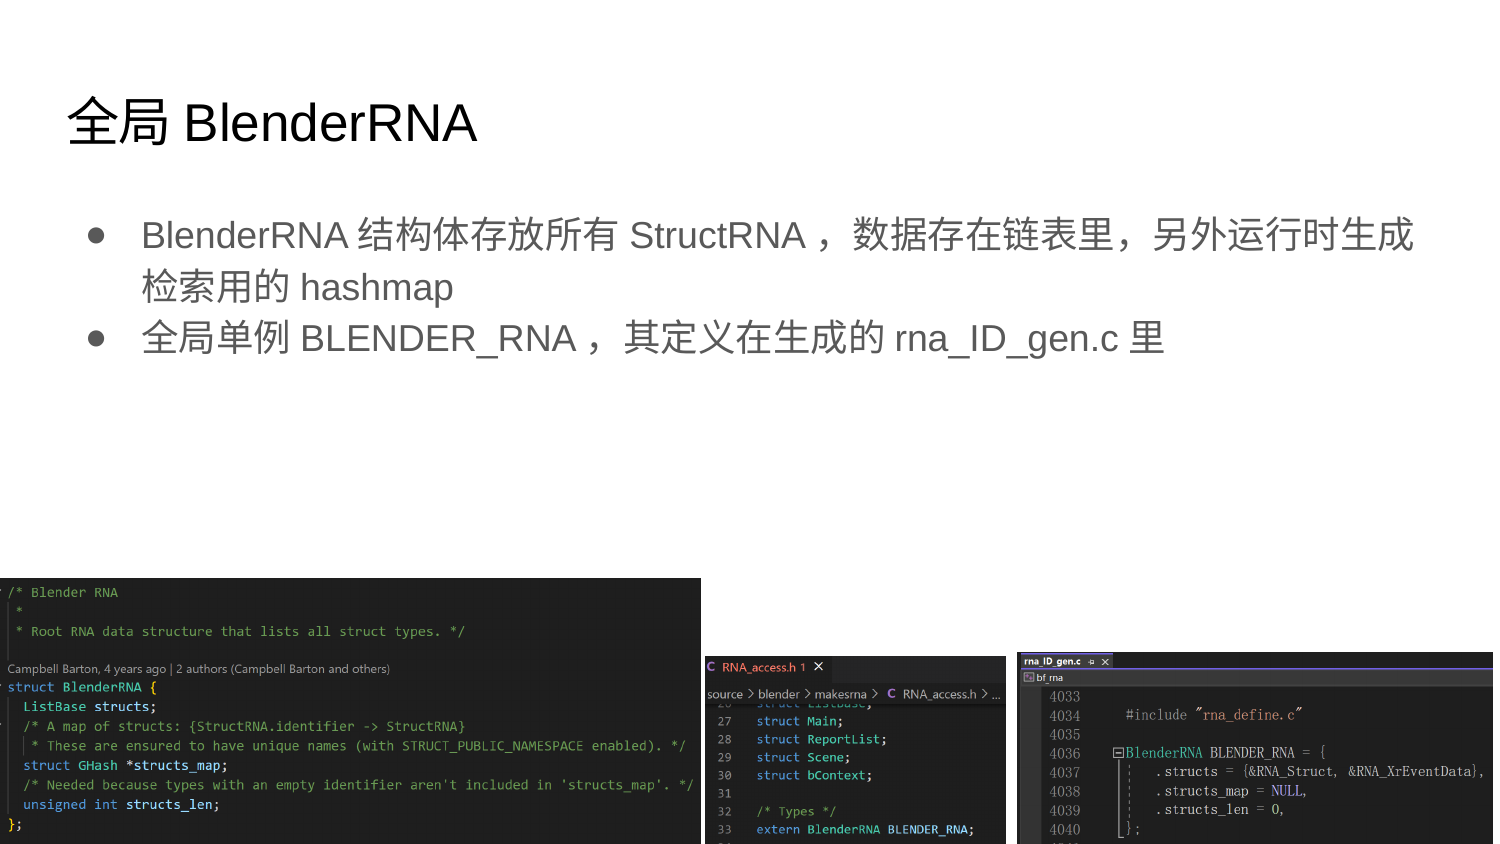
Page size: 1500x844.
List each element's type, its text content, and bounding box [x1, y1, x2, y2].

list BlenderRNA结构体存放所有StructRNA，数据存在链表里，另外运行时生成检索用的hashmap 全局单例BLENDER_RNA，其定义在生成的rna_ID_gen.c里 [51, 189, 1449, 659]
title 全局BlenderRNA [51, 72, 1449, 167]
picture [0, 578, 701, 844]
picture [705, 656, 1007, 844]
picture [1017, 652, 1493, 844]
